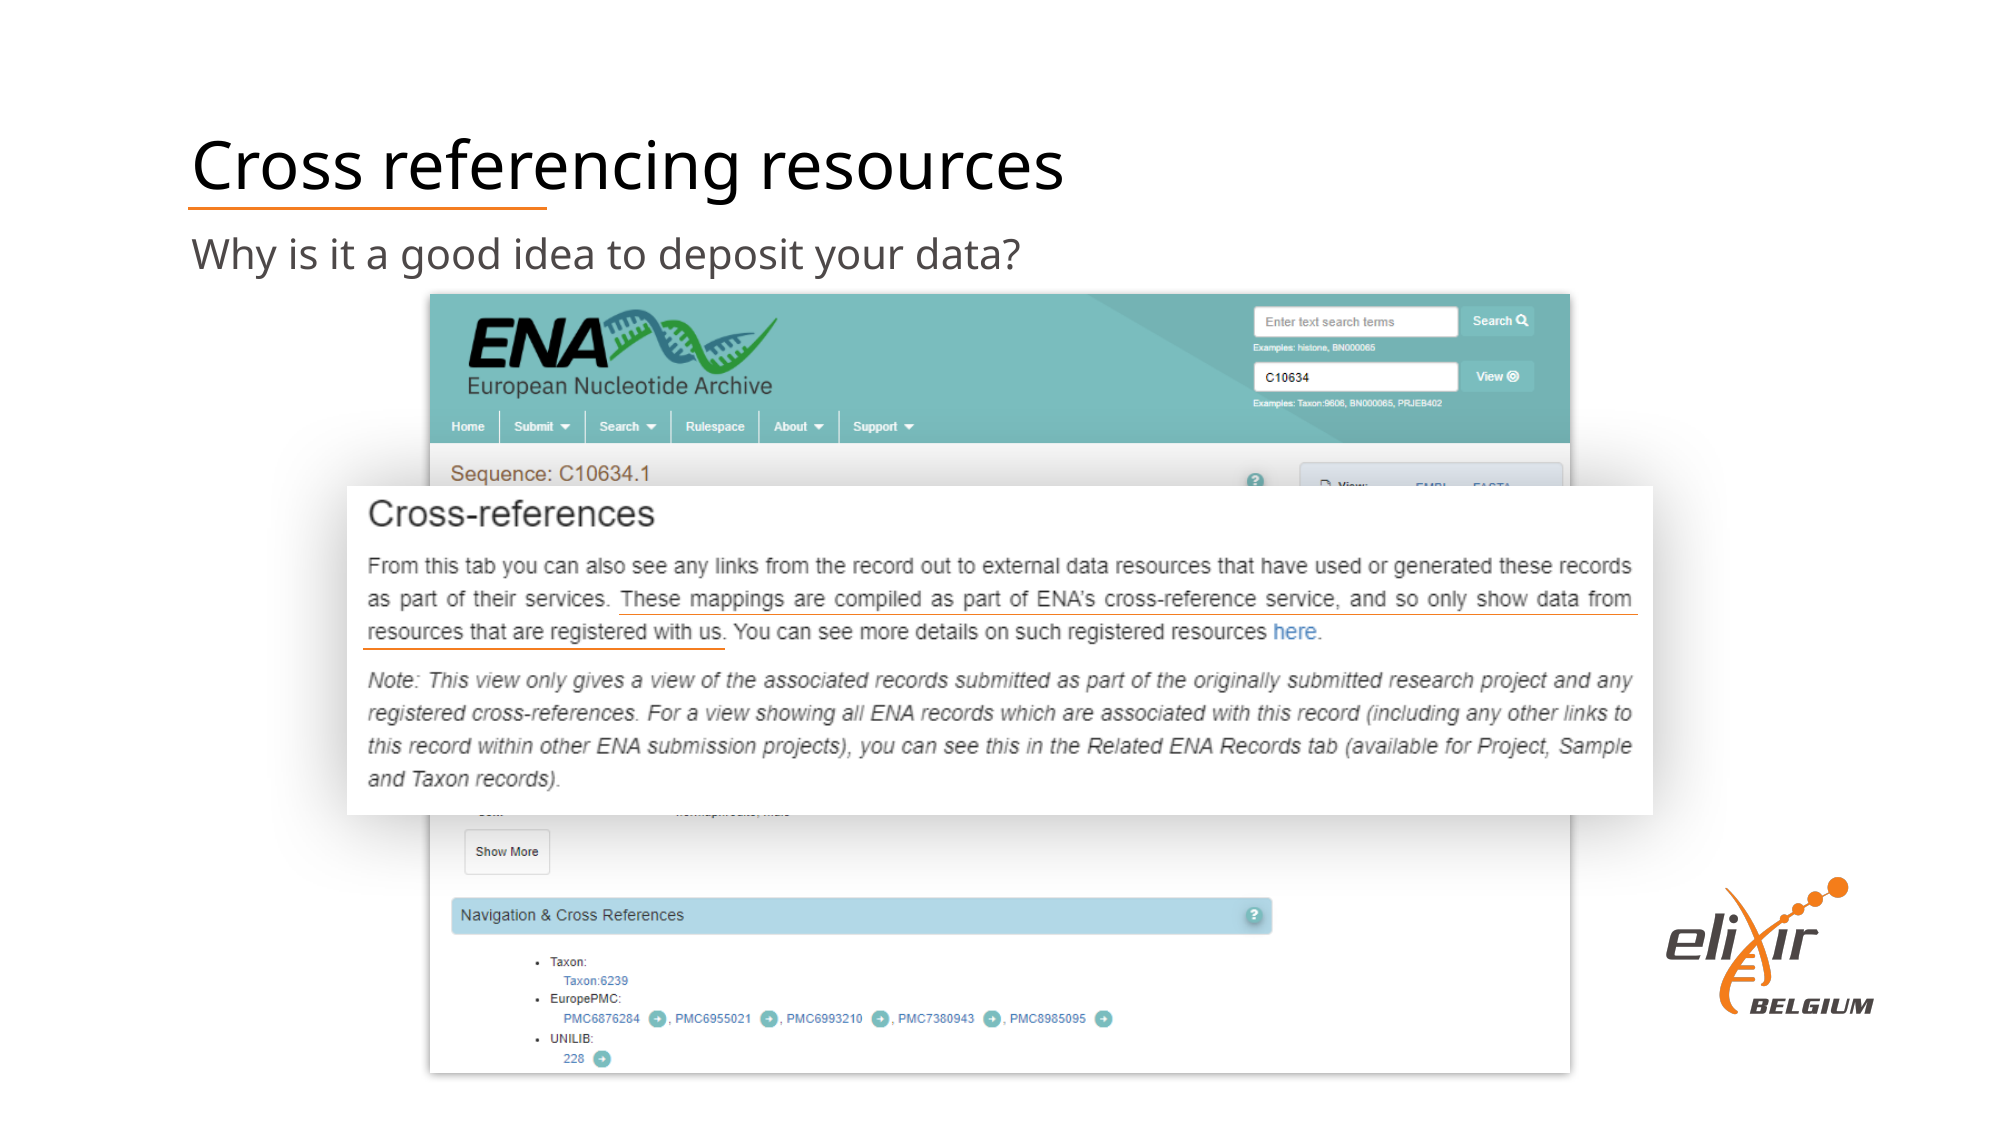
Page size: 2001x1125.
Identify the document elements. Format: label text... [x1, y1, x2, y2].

picture [347, 294, 1653, 1074]
list Cross referencing resources [138, 115, 1945, 217]
picture [1666, 877, 1885, 1037]
list Why is it a good idea to deposit your data? [138, 220, 1945, 322]
